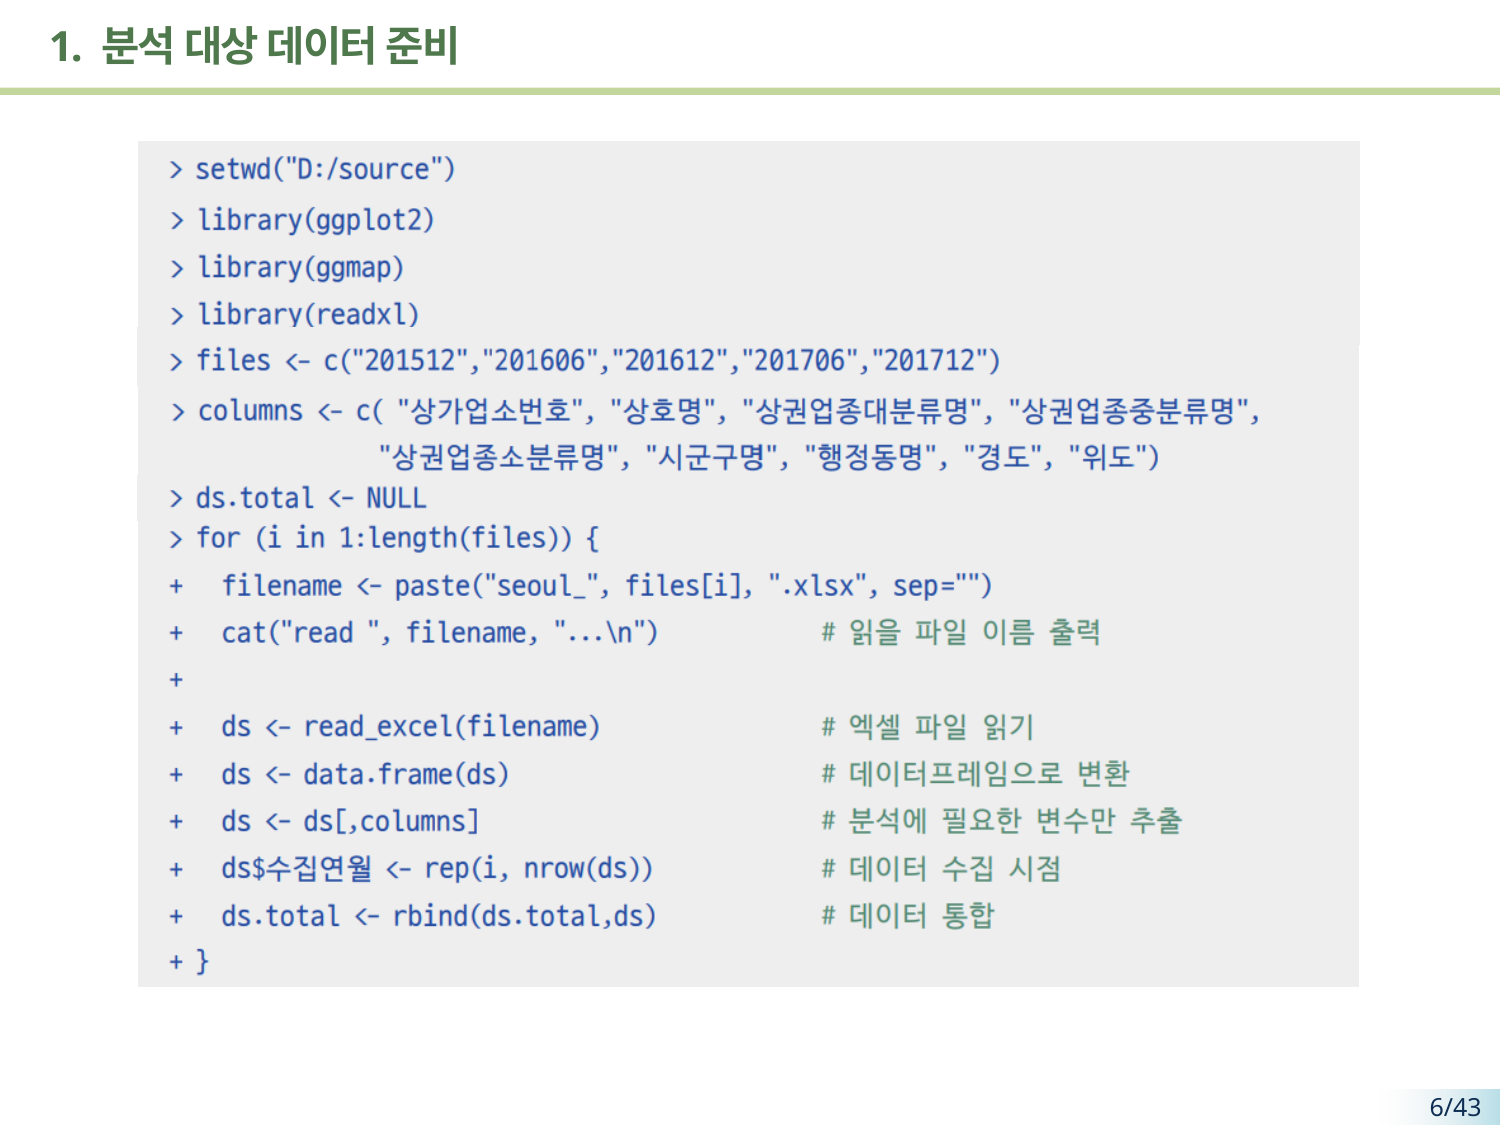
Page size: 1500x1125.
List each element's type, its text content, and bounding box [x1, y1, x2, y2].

picture [137, 141, 1360, 988]
title 1. 분석 대상 데이터 준비 [34, 6, 1312, 84]
